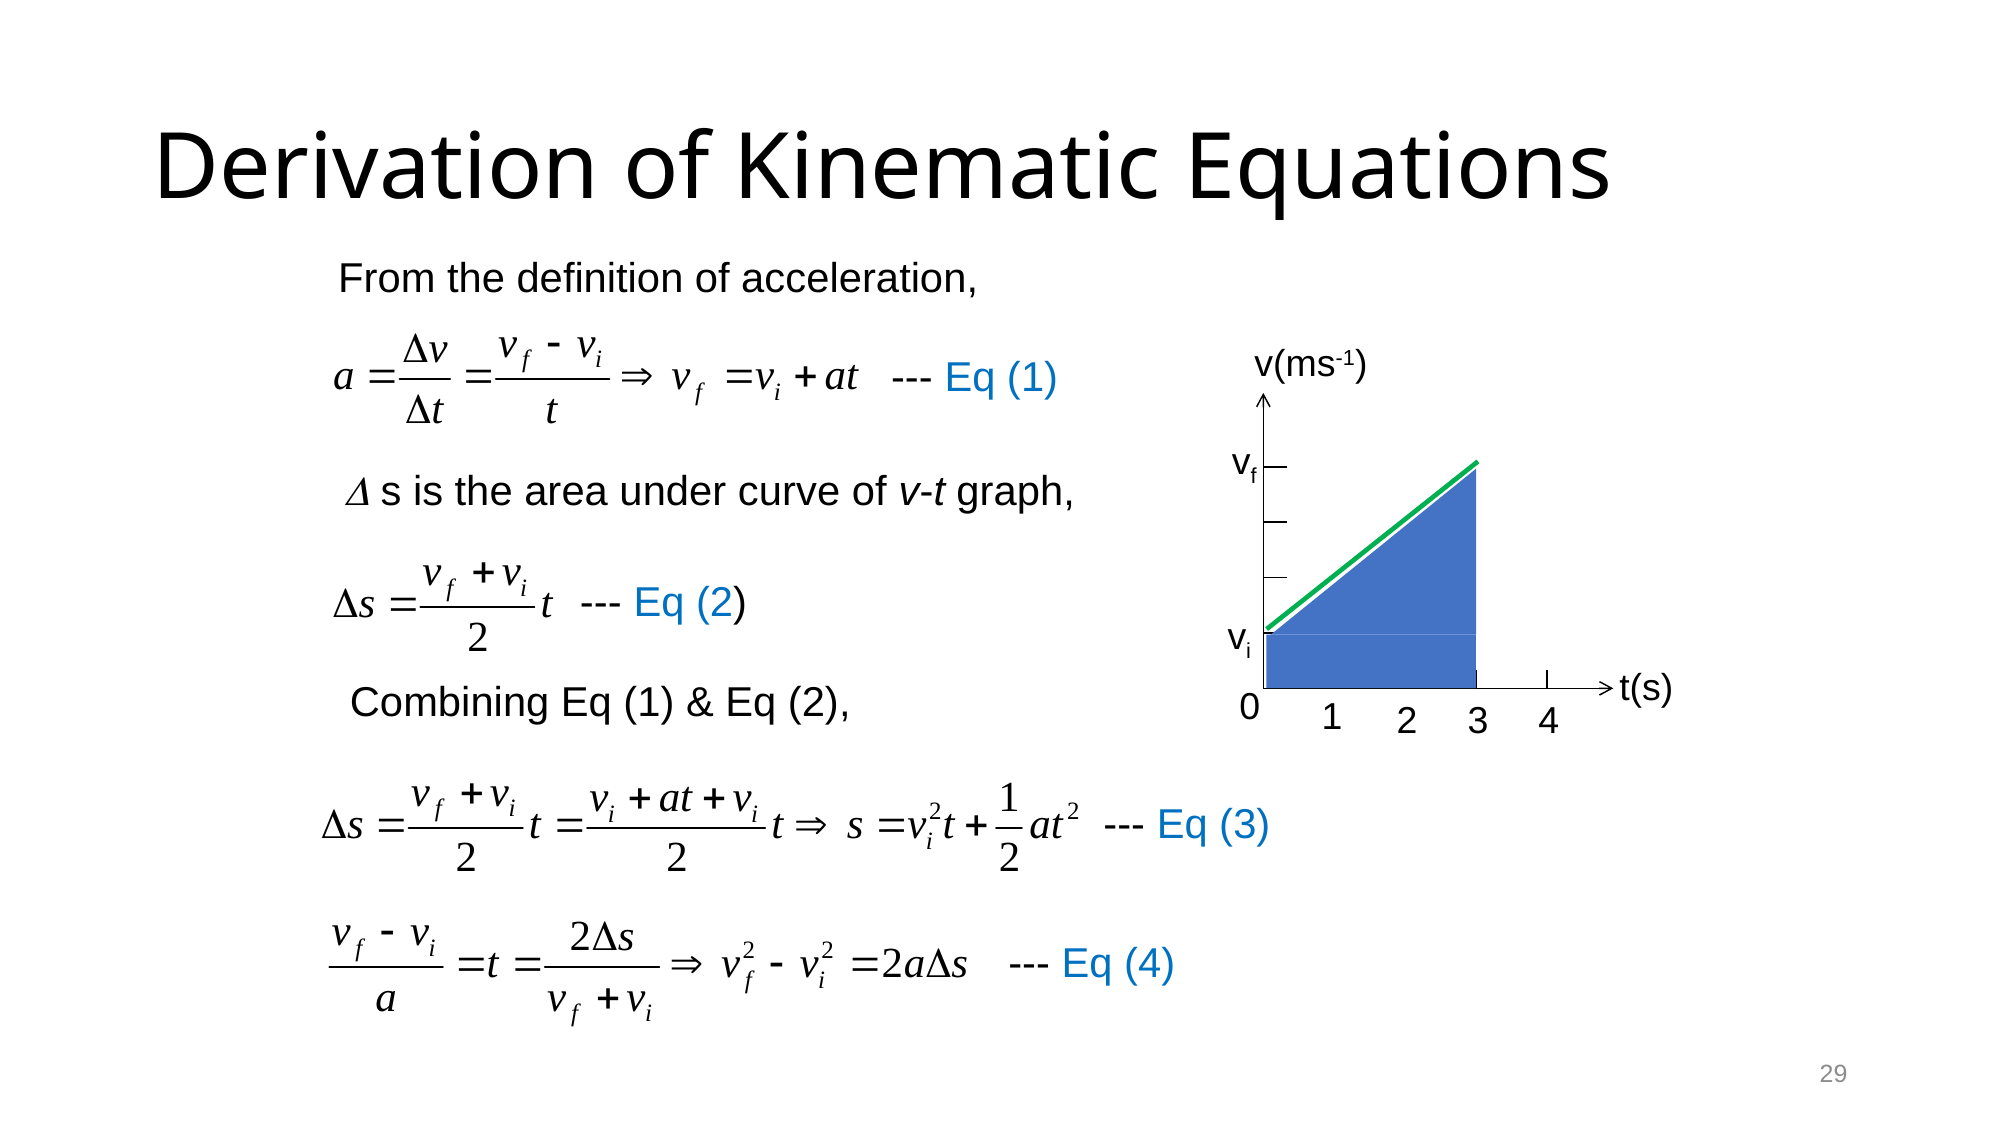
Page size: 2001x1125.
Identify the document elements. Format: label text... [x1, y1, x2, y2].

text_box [314, 763, 1087, 882]
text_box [326, 314, 867, 433]
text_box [1211, 331, 1690, 749]
text_box Combining Eq (1) & Eq (2), [335, 667, 866, 732]
text_box From the definition of acceleration, [323, 243, 994, 309]
title Derivation of Kinematic Equations [137, 59, 1863, 278]
slide_number 29 [1412, 1042, 1863, 1103]
text_box --- Eq (2) [565, 567, 763, 633]
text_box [326, 542, 562, 661]
text_box --- Eq (4) [993, 928, 1191, 994]
text_box --- Eq (3) [1088, 789, 1286, 855]
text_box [322, 902, 977, 1035]
text_box  s is the area under curve of v-t graph, [328, 456, 1090, 521]
text_box --- Eq (1) [876, 341, 1074, 407]
